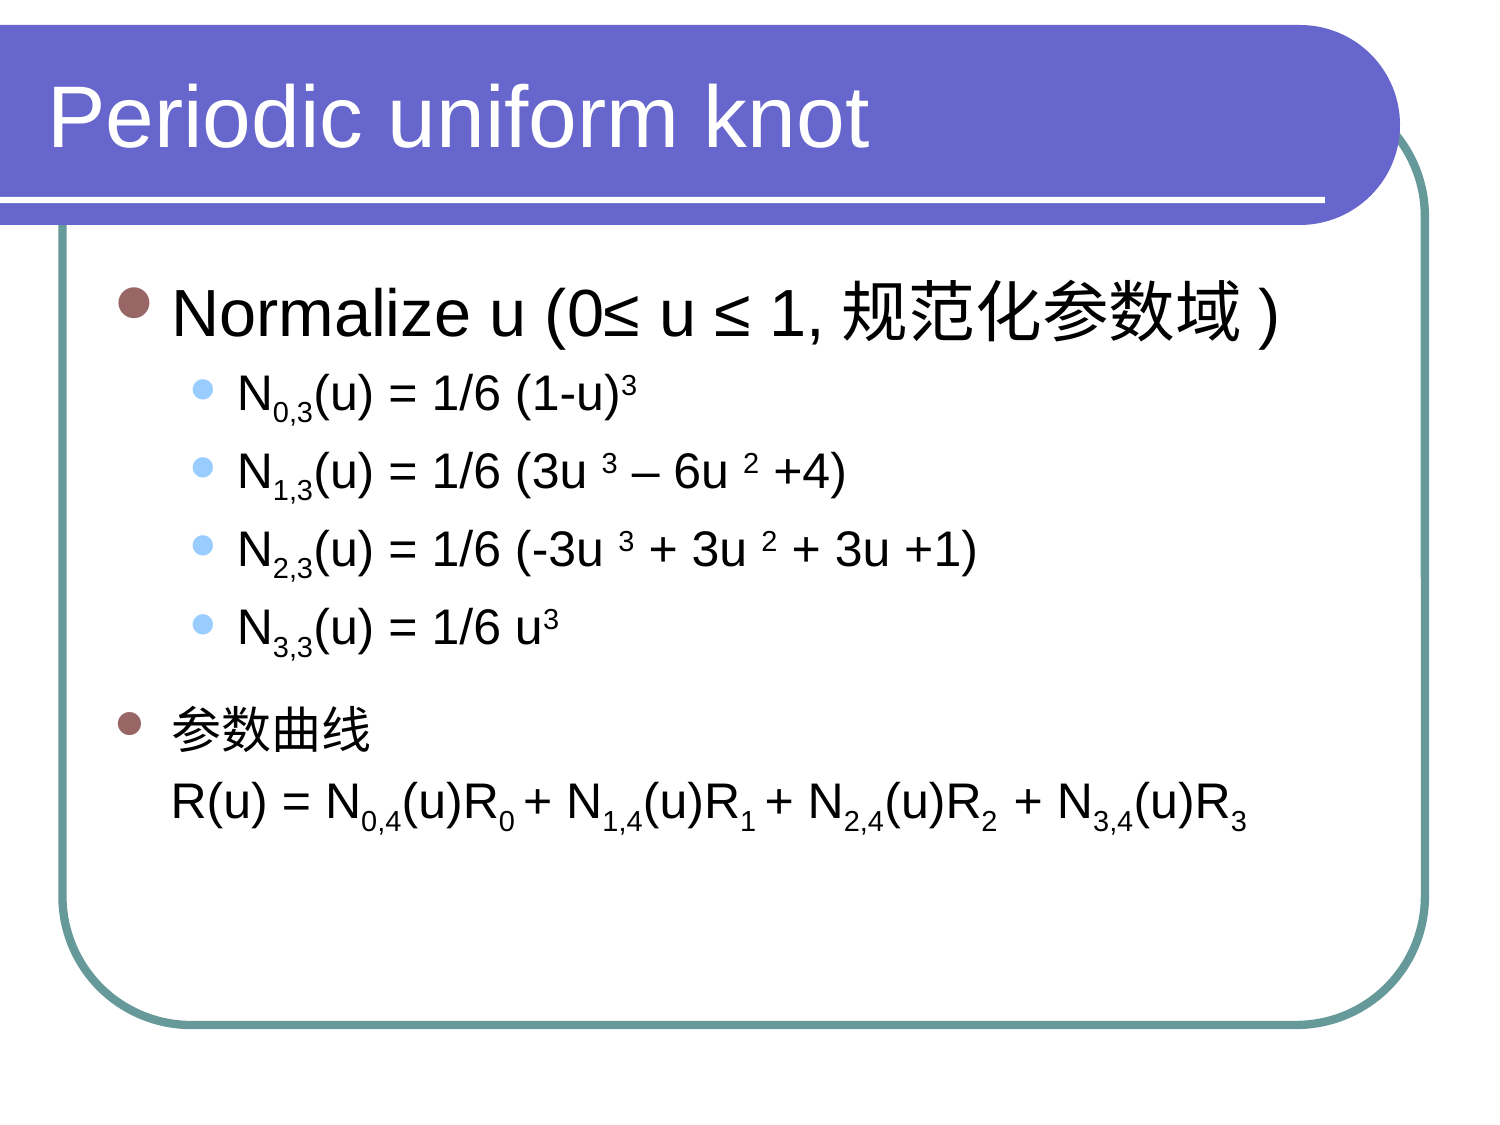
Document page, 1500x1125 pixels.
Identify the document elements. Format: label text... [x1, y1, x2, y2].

title Periodic uniform knot [31, 37, 1348, 188]
list Normalize u (0≤ u ≤ 1,规范化参数域) N0,3(u) = 1/6 (1-u)3 N1,3(u) = 1/6 (3u 3 – 6u 2 +4) N2,3(u) = 1/6 (-3u 3 + 3u 2 + 3u +1) N3,3(u) = 1/6 u3 [99, 262, 1401, 669]
text_box 参数曲线 R(u) = N0,4(u)R0 + N1,4(u)R1 + N2,4(u)R2 + N3,4(u)R3 [99, 691, 1424, 844]
